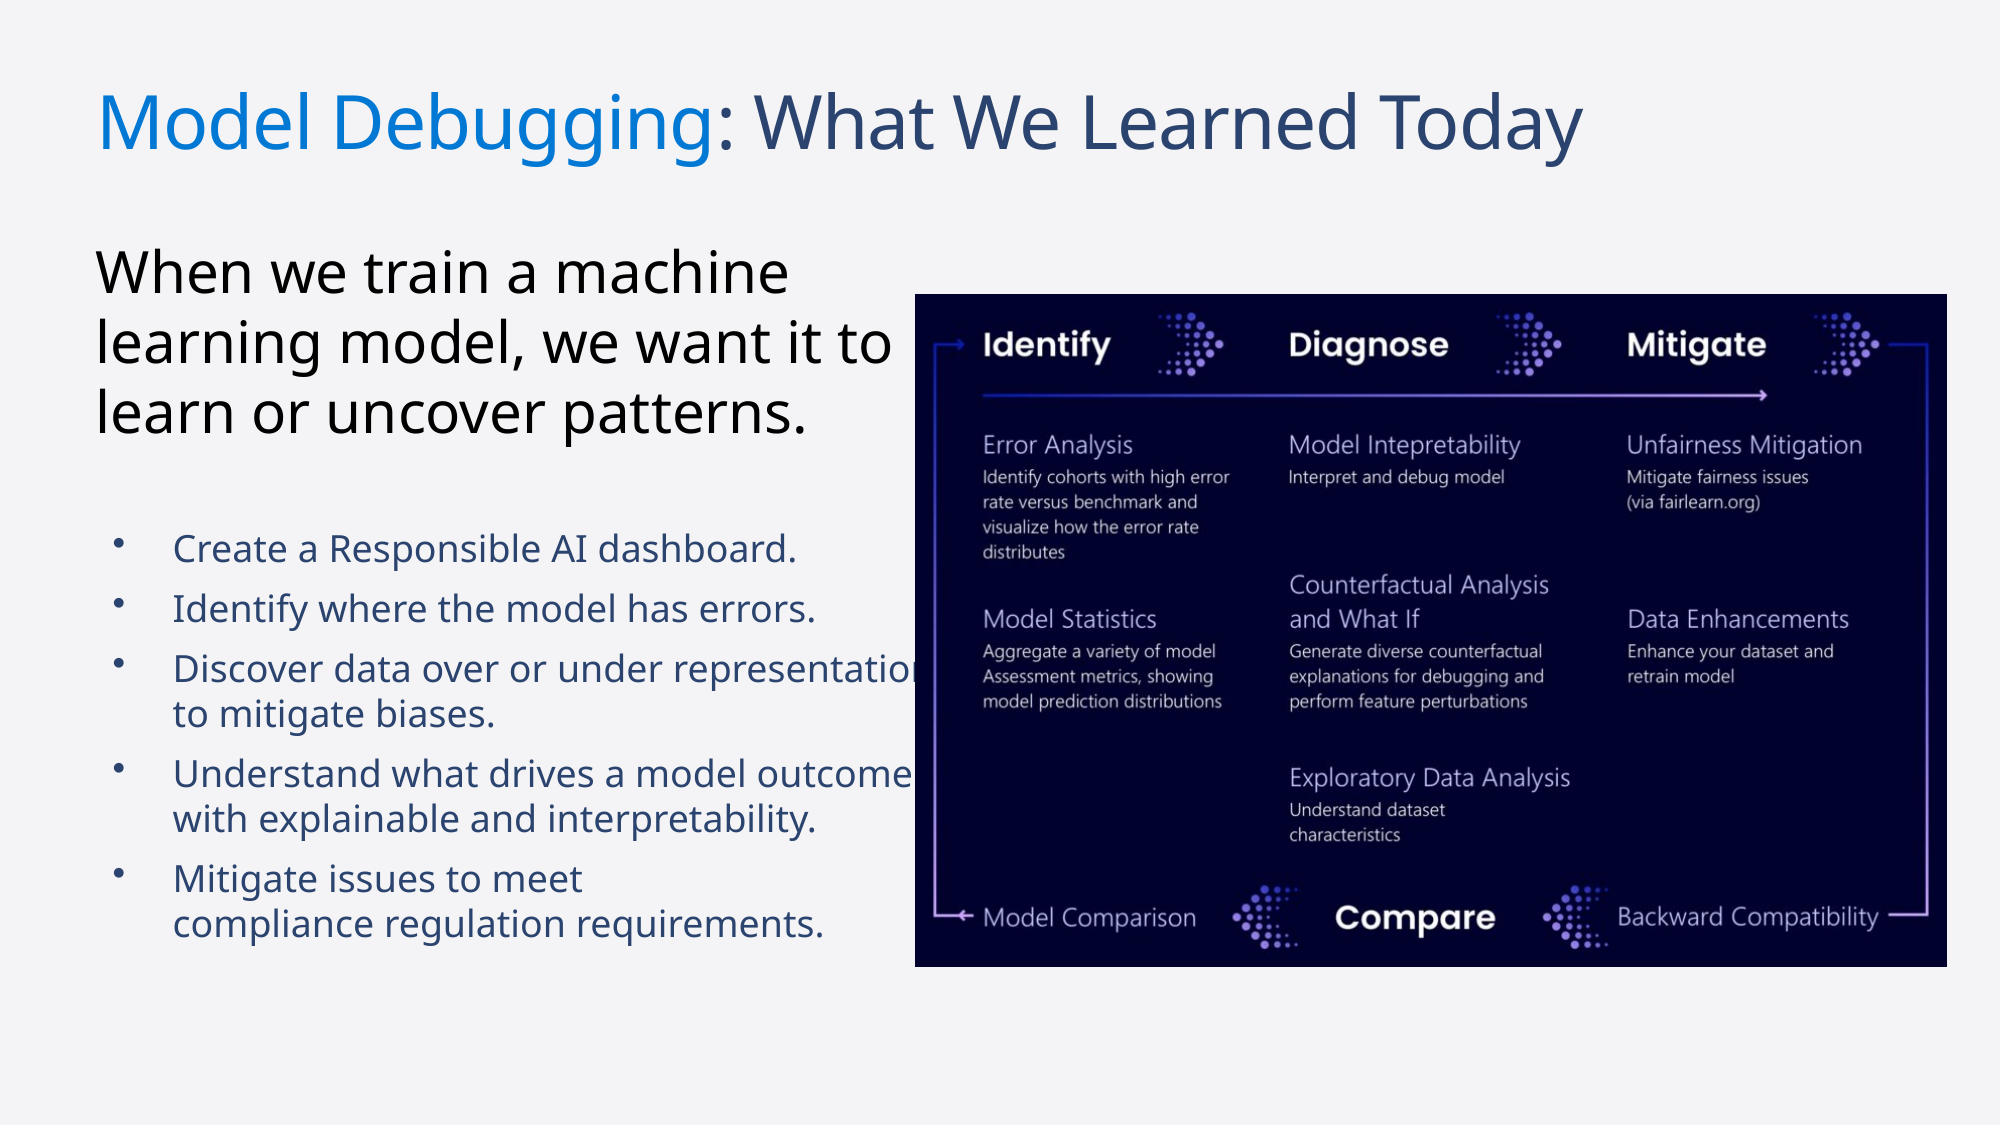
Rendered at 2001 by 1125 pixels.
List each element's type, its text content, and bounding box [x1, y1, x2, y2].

text_box Create a Responsible AI dashboard. Identify where the model has errors. Discover data over or under representation to mitigate biases. Understand what drives a model outcome with explainable and interpretability. Mitigate issues to meet compliance regulation requirements. [53, 517, 915, 953]
title Model Debugging: What We Learned Today [96, 75, 1904, 165]
list When we train a machine learning model, we want it to learn or uncover patterns. [95, 235, 1000, 448]
picture [915, 294, 1947, 968]
